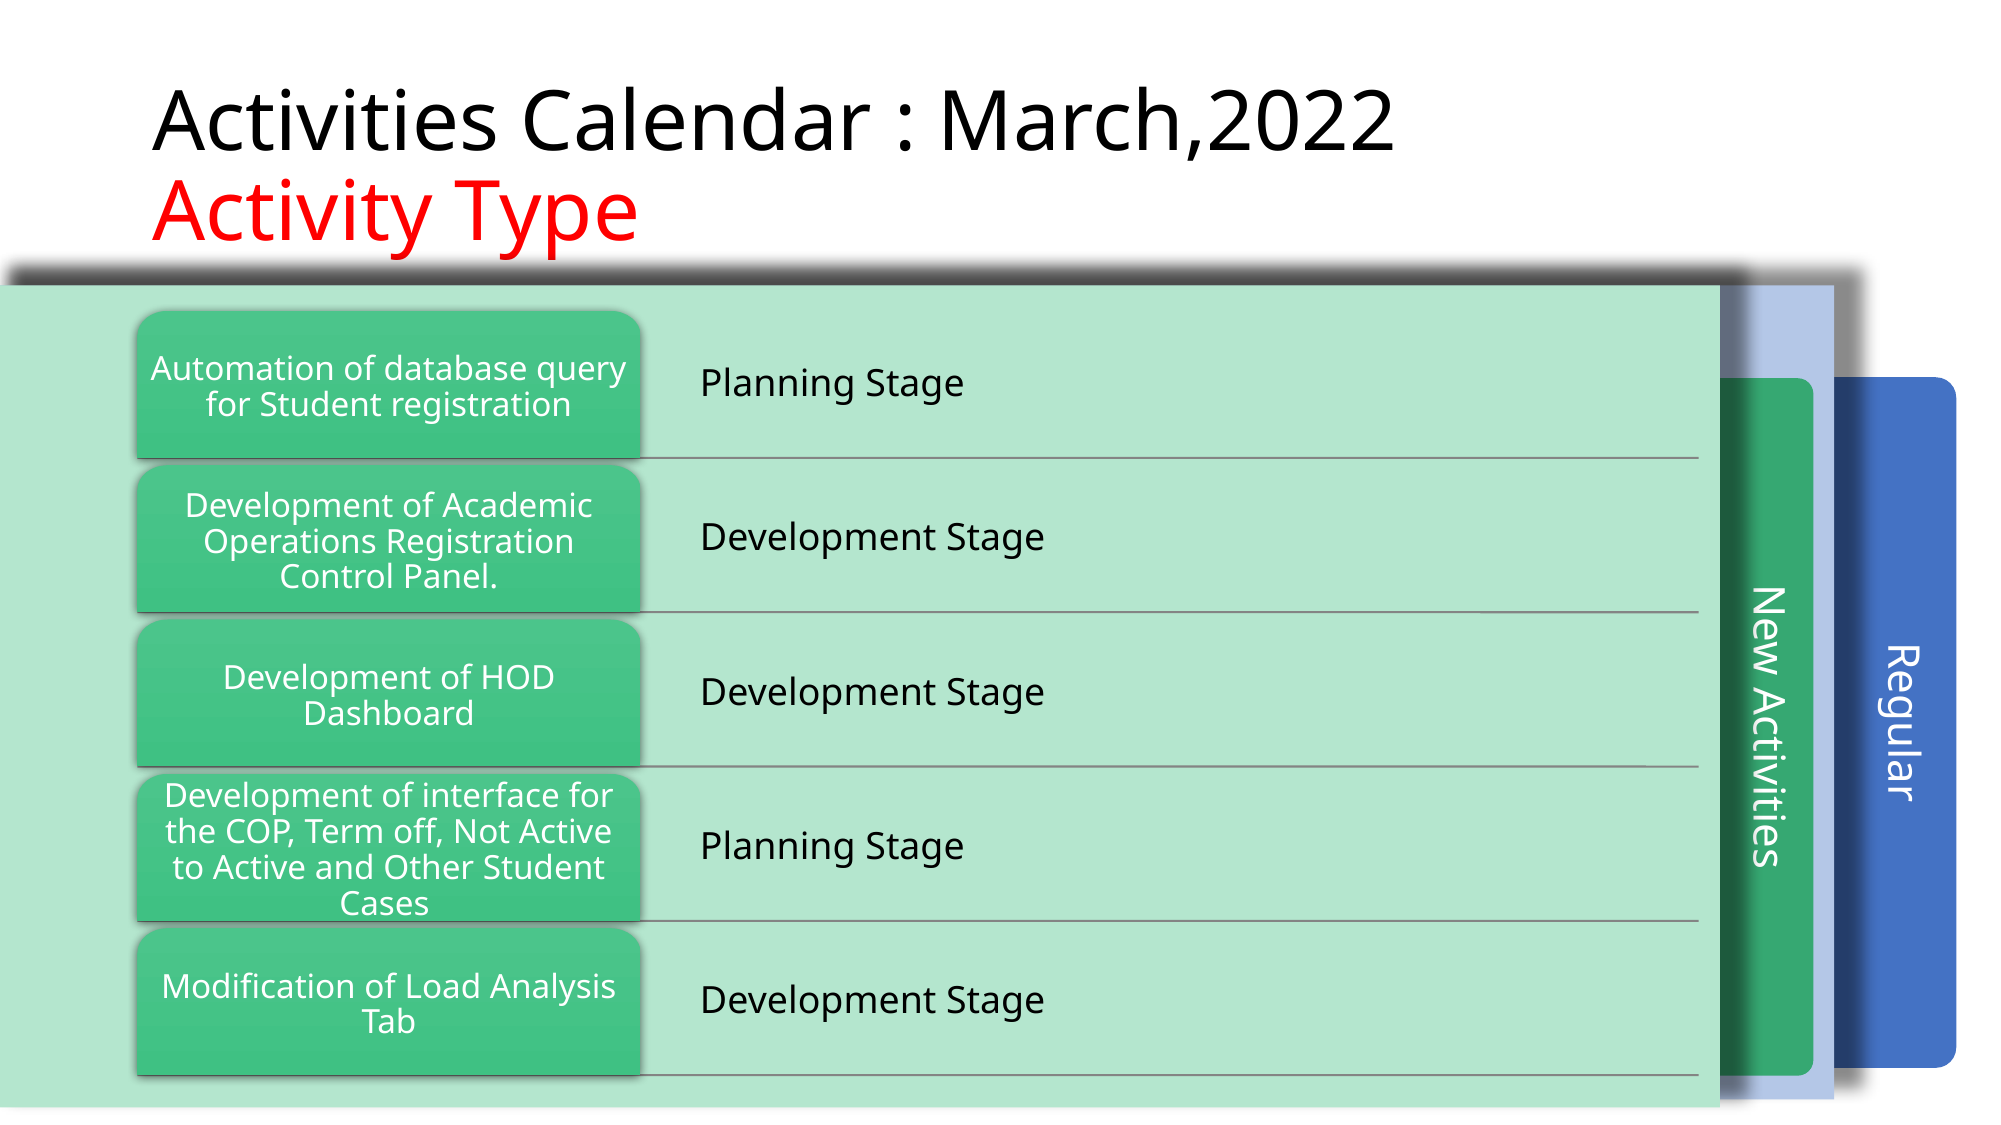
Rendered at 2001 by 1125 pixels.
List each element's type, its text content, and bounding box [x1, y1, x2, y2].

text_box Development of Academic Operations Registration Control Panel. [136, 464, 642, 613]
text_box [1549, 774, 2000, 784]
title Activities Calendar : March,2022 Activity Type [137, 59, 1863, 259]
text_box Development of interface for the COP, Term off, Not Active to Active and Other Student Cases [136, 773, 642, 922]
text_box [0, 284, 1721, 1108]
text_box Modification of Load Analysis Tab [136, 927, 642, 1076]
text_box Planning Stage [695, 773, 1699, 921]
text_box Development Stage [695, 619, 1699, 767]
text_box Automation of database query for Student registration [136, 310, 642, 459]
text_box Development Stage [695, 465, 1699, 613]
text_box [1549, 661, 2000, 679]
text_box Planning Stage [695, 310, 1699, 458]
text_box Development Stage [695, 928, 1699, 1076]
text_box [1760, 284, 1835, 661]
text_box Development of HOD Dashboard [136, 618, 642, 768]
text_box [1417, 679, 2000, 774]
text_box [1757, 784, 1835, 1100]
